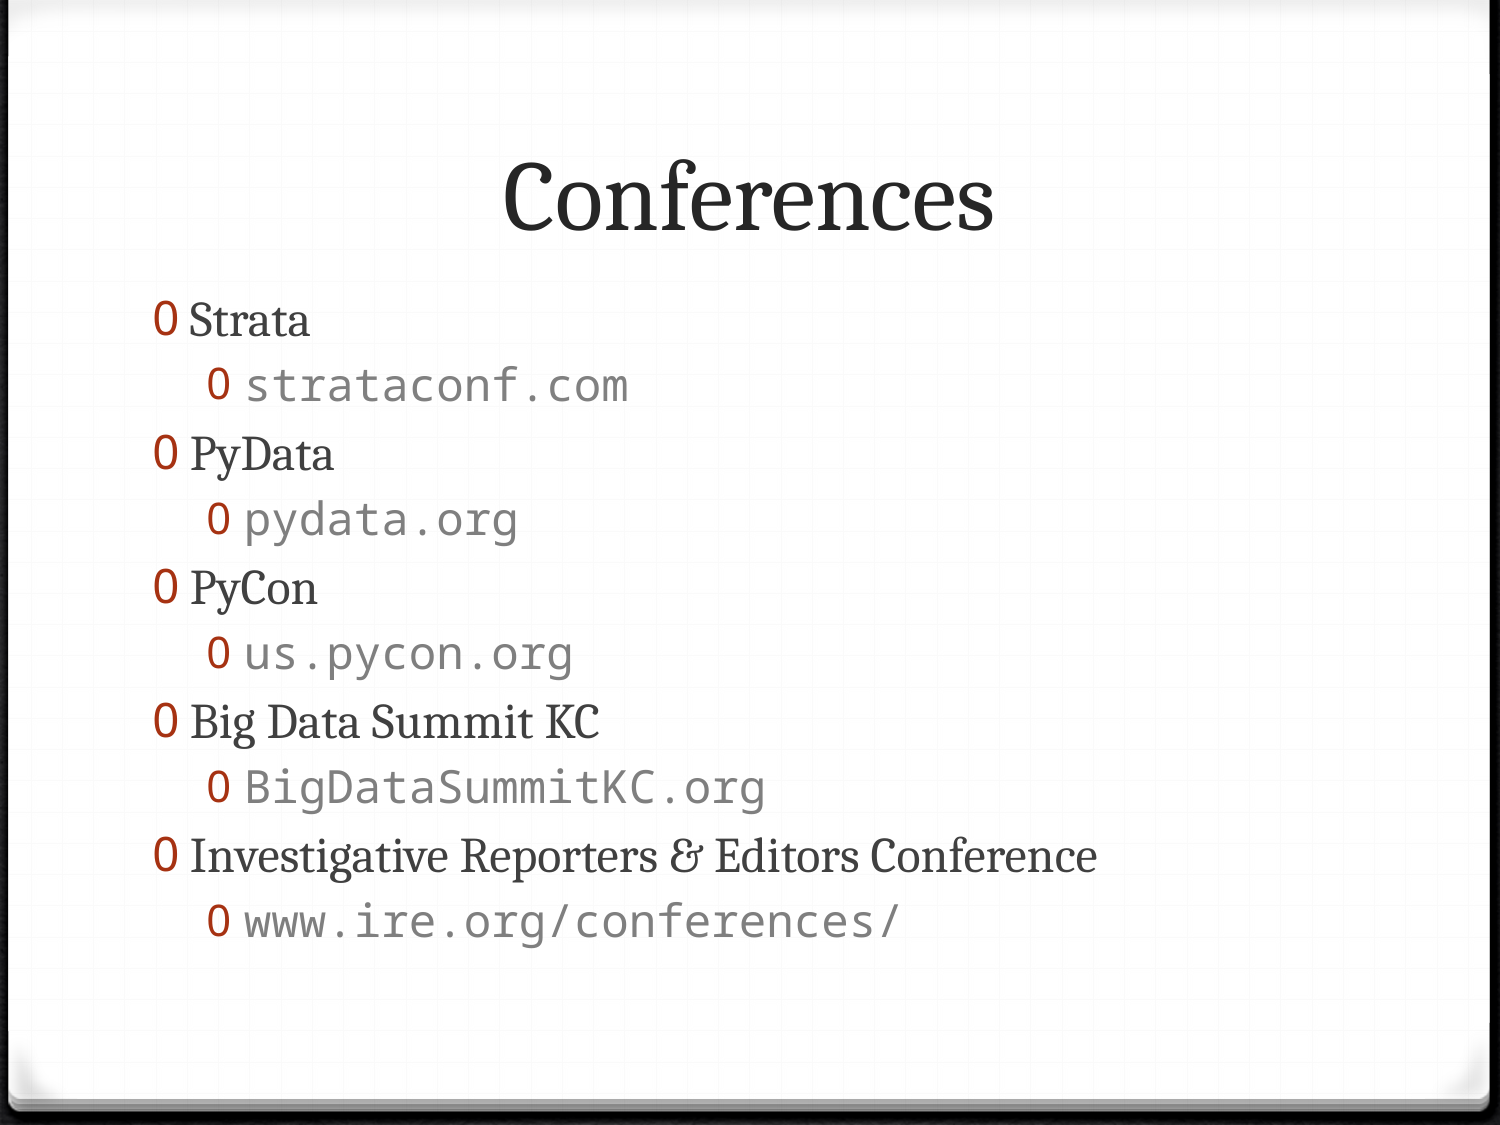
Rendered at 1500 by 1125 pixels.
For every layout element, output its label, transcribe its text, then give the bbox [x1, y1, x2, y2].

list Strata strataconf.com PyData pydata.org PyCon us.pycon.org Big Data Summit KC BigDataSummitKC.org Investigative Reporters & Editors Conference www.ire.org/conferences/ [137, 279, 1363, 983]
title Conferences [90, 71, 1410, 309]
picture [0, 0, 1500, 1125]
